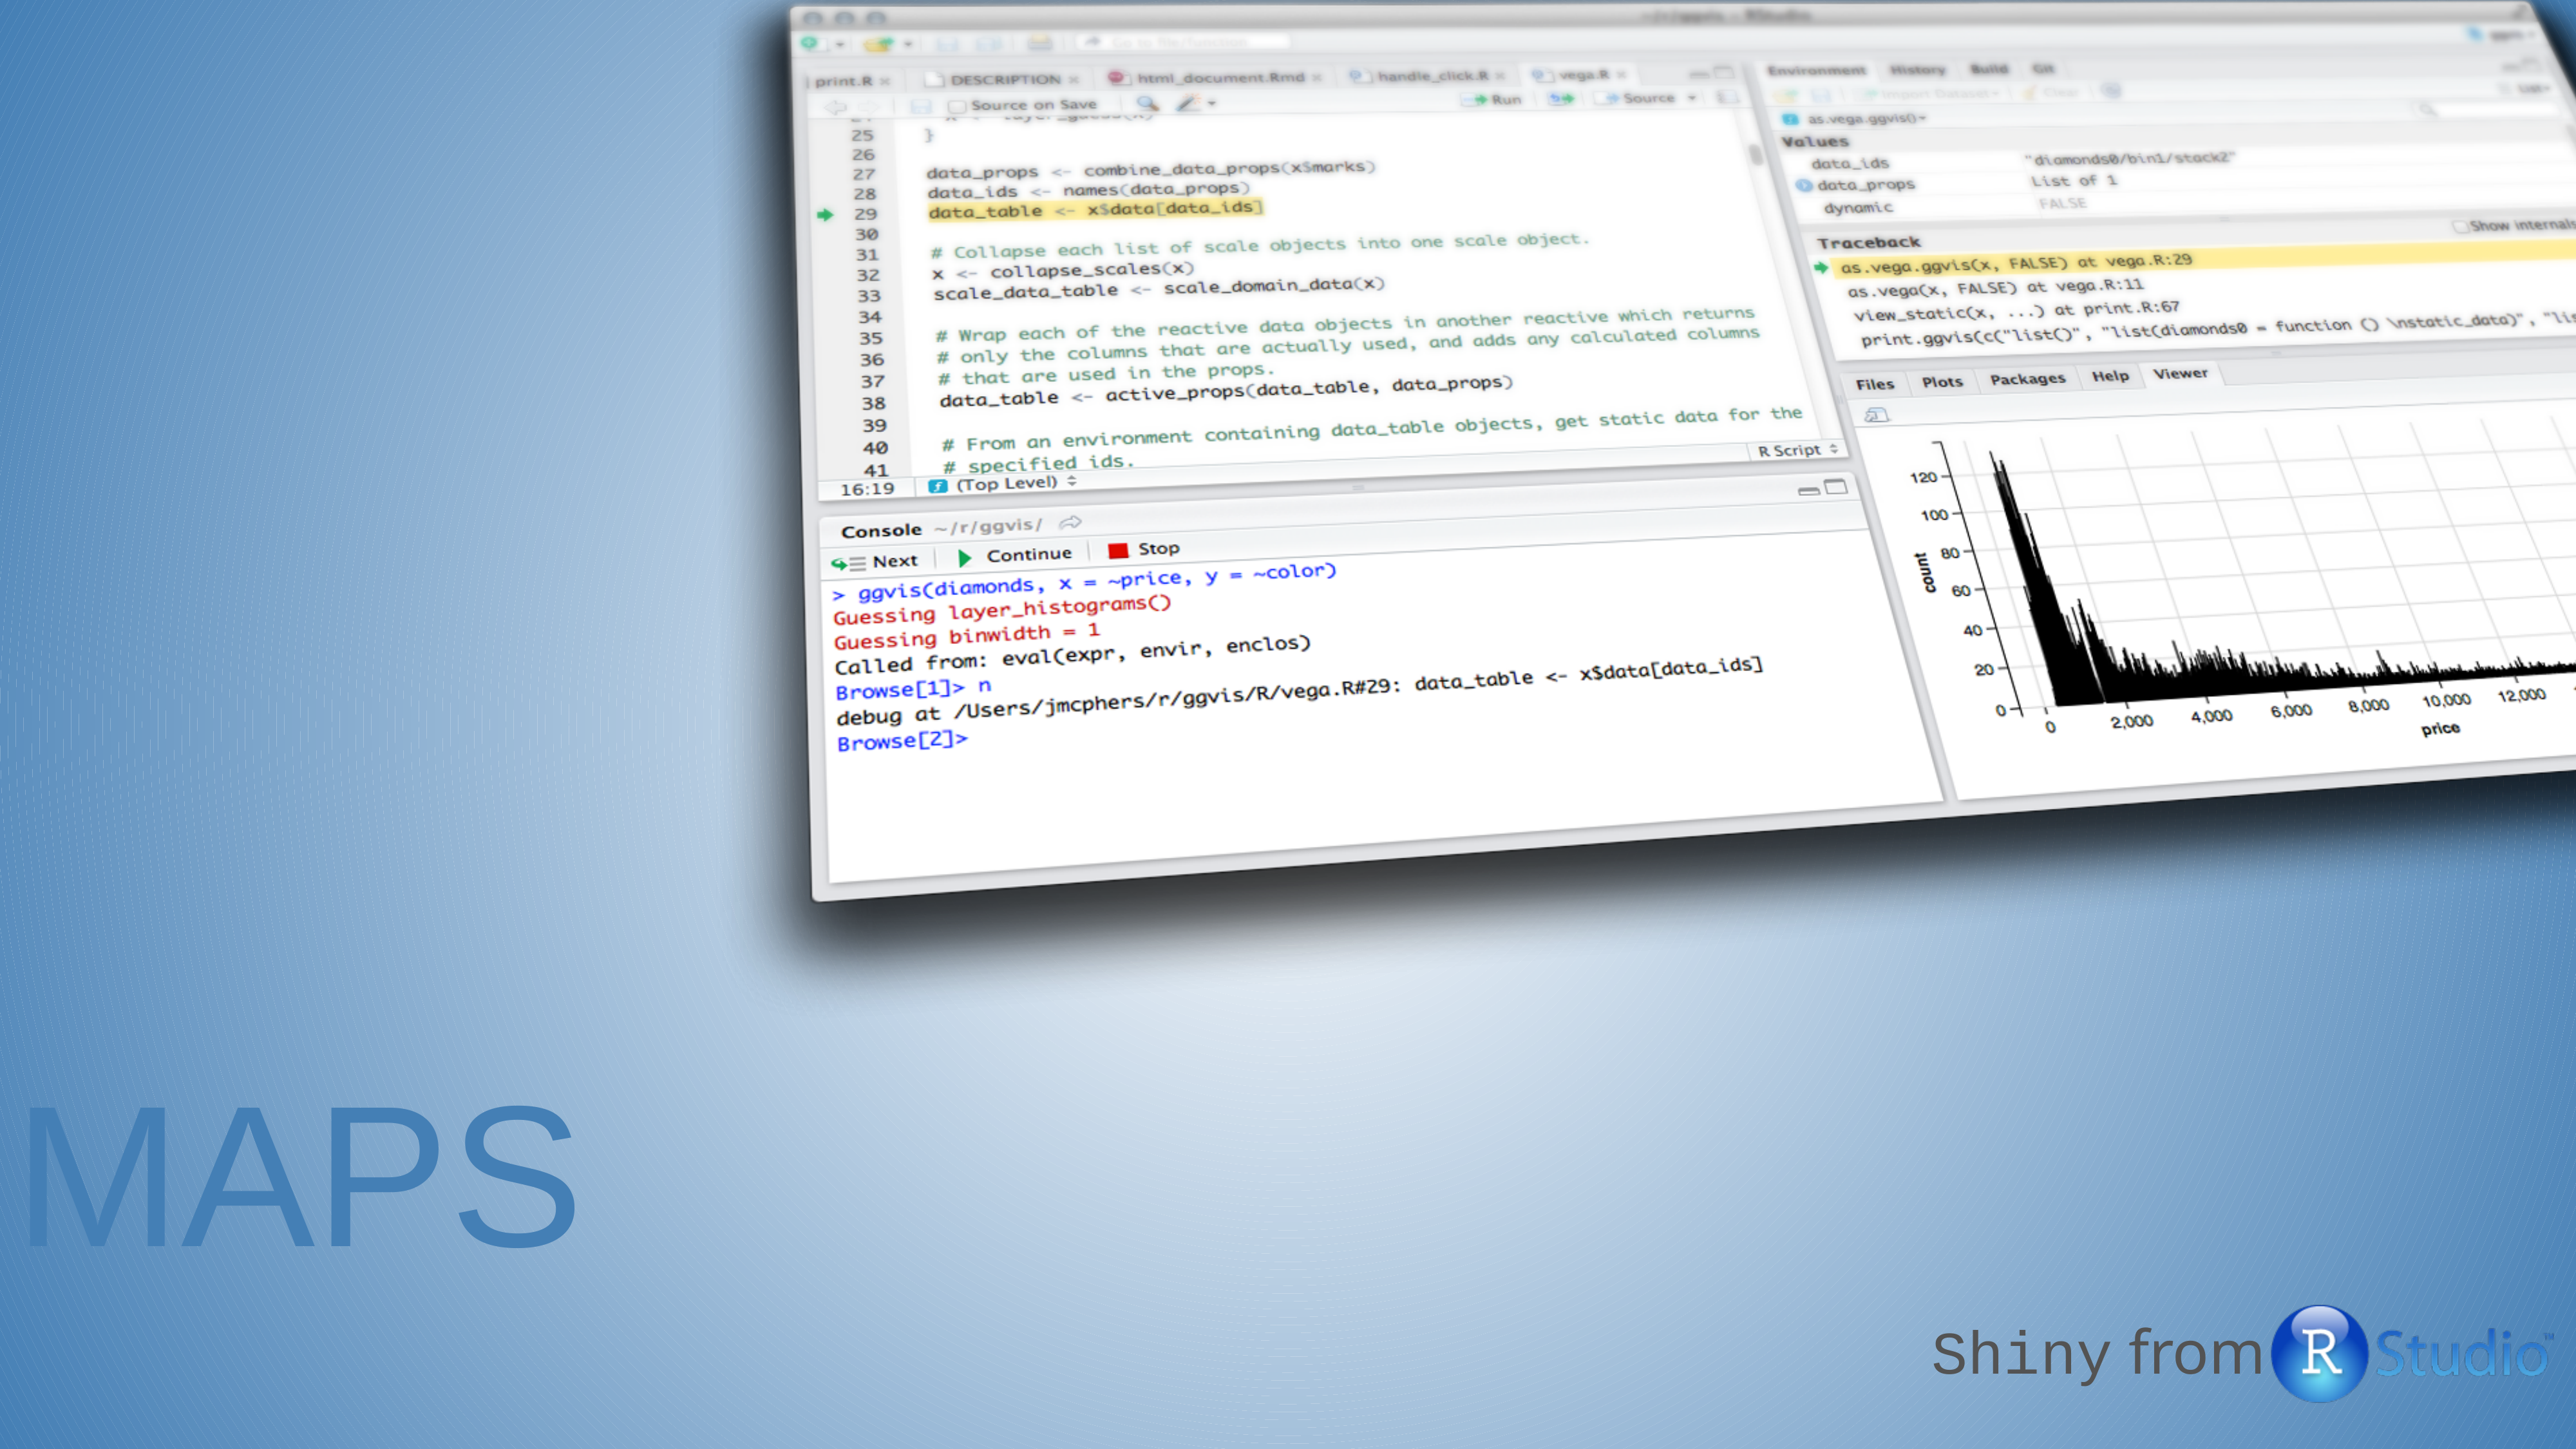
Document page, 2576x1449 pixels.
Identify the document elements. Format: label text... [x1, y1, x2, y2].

list Maps [8, 985, 2121, 1293]
picture [699, 0, 2576, 1046]
picture [2270, 1304, 2563, 1404]
